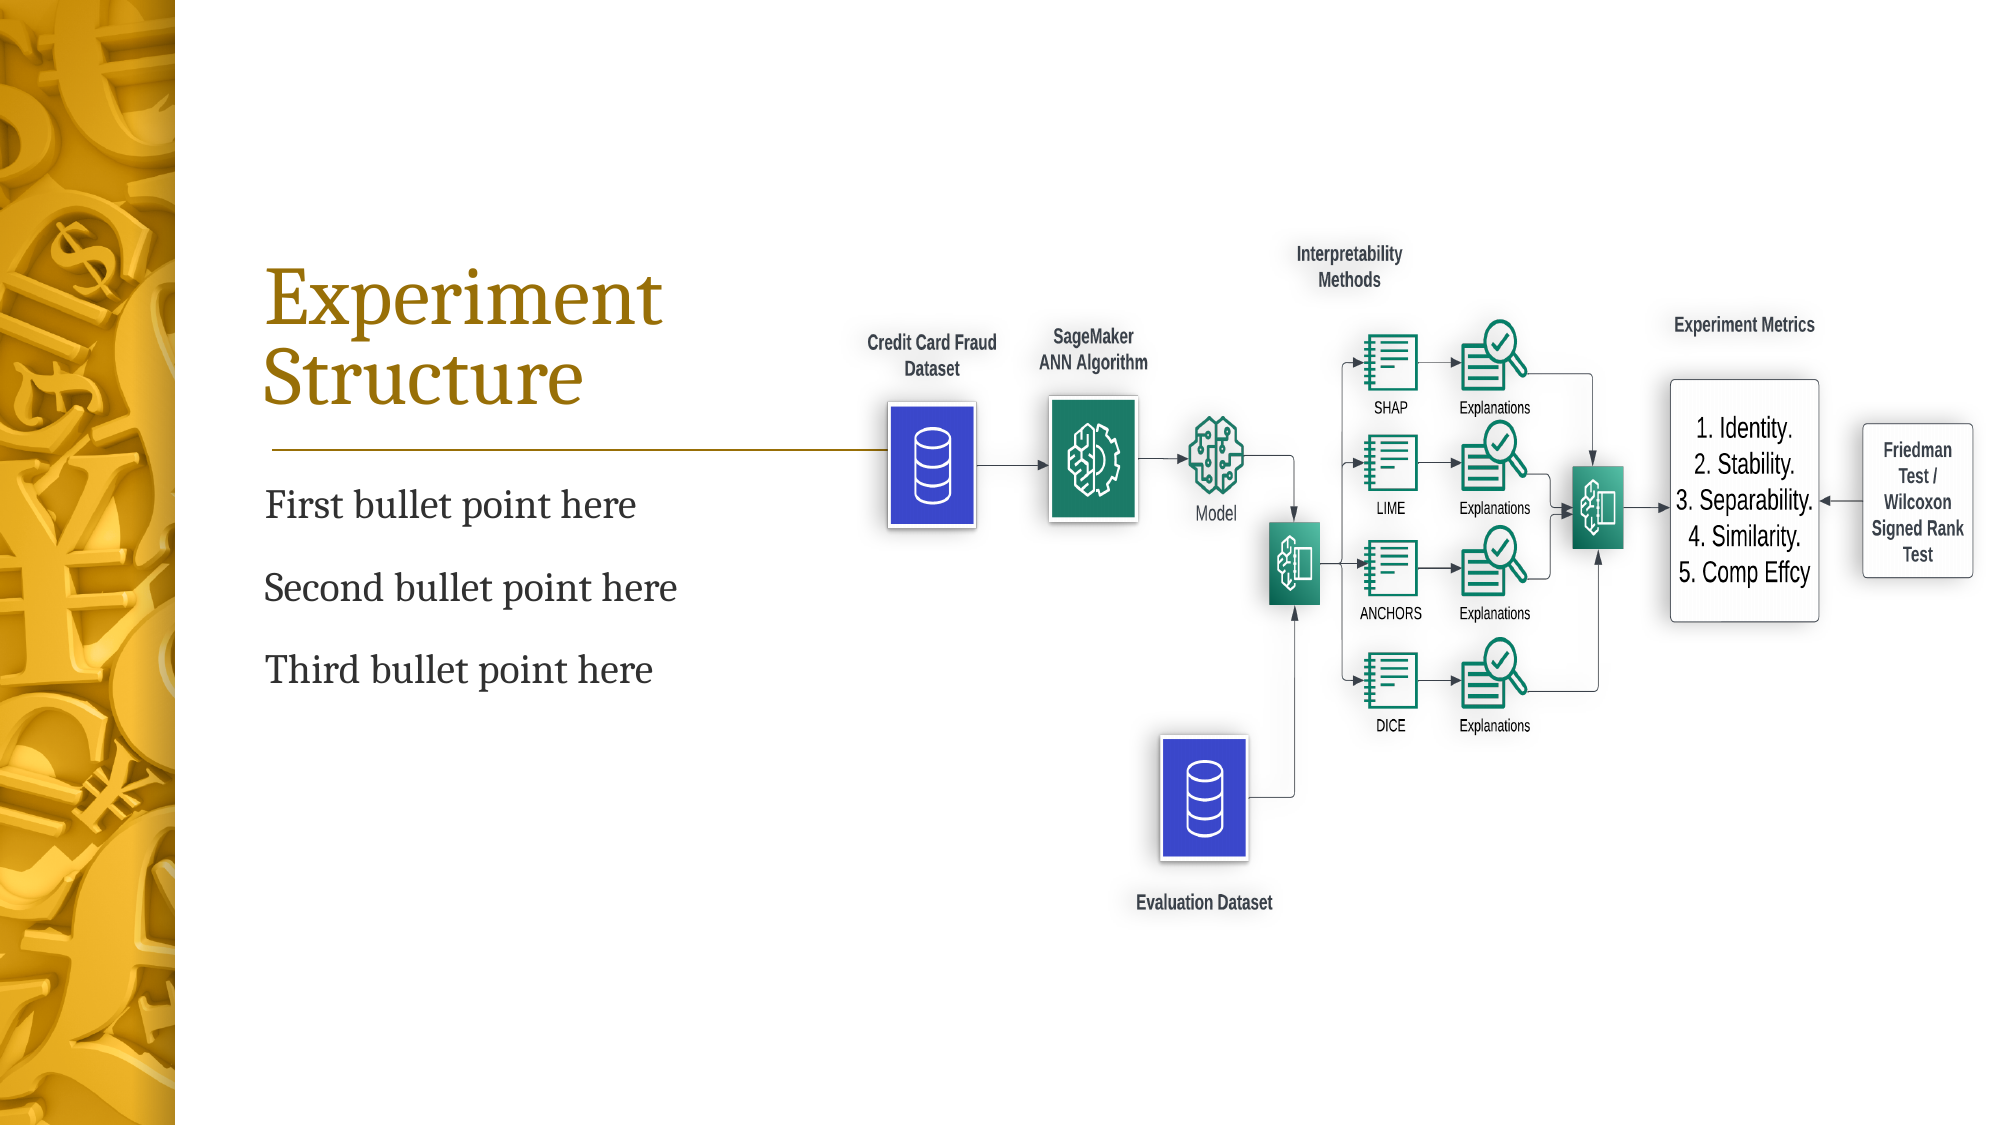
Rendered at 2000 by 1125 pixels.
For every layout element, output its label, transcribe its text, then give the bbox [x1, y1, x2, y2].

picture [0, 0, 175, 1125]
list First bullet point here Second bullet point here Third bullet point here [249, 474, 822, 900]
title Experiment Structure [249, 112, 925, 429]
picture [822, 196, 2000, 976]
